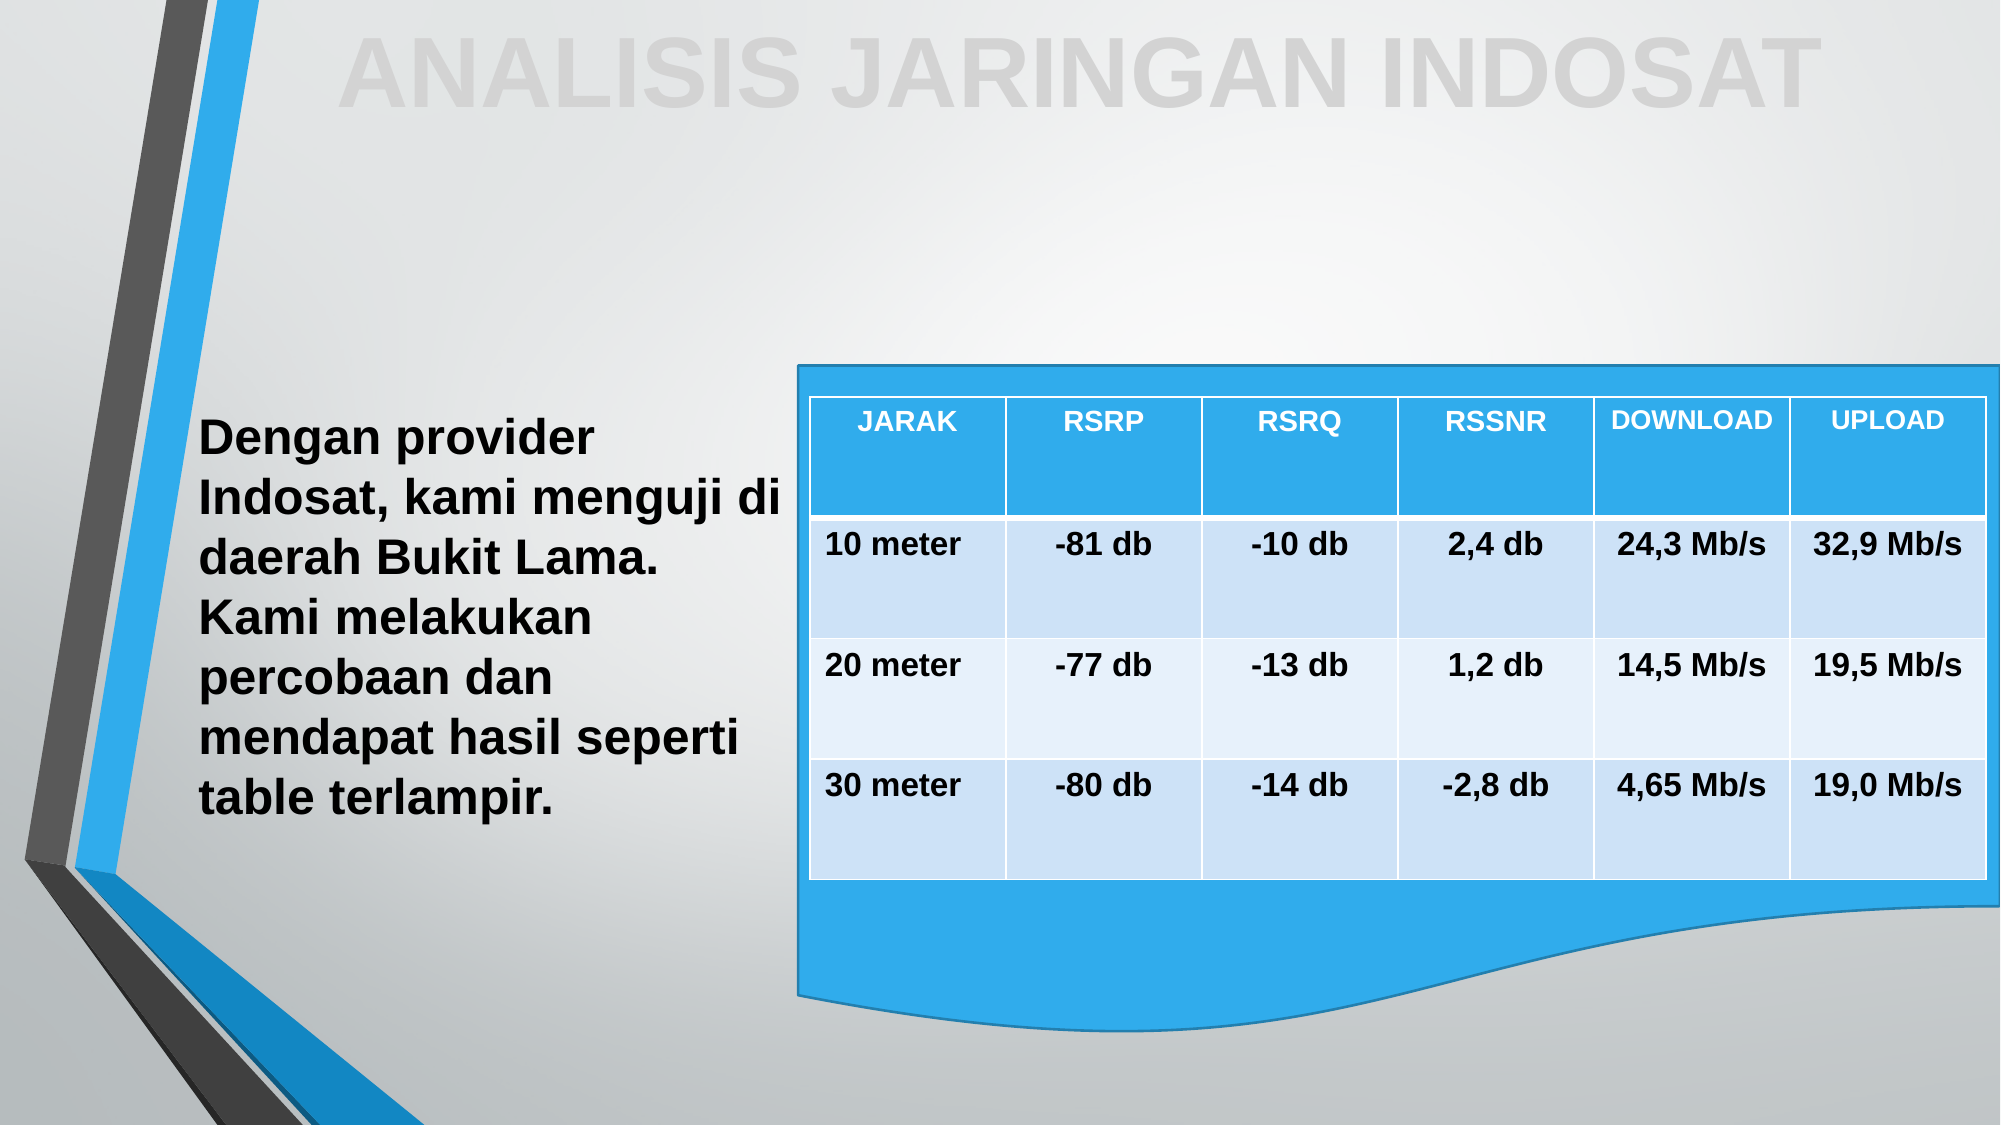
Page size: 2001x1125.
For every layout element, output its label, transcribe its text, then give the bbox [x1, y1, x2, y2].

text_box [796, 364, 2000, 1033]
table_cell 32,9 Mb/s [1791, 521, 1985, 638]
table_header JARAK [811, 398, 1005, 515]
table_header RSRP [1007, 398, 1201, 515]
table_cell 20 meter [811, 639, 1005, 758]
table_cell 30 meter [811, 760, 1005, 879]
table_cell -10 db [1203, 521, 1397, 638]
table_cell 24,3 Mb/s [1595, 521, 1789, 638]
text_box Dengan provider Indosat, kami menguji di daerah Bukit Lama. Kami melakukan percobaan dan mendapat hasil seperti table terlampir. [183, 397, 799, 833]
table_header DOWNLOAD [1595, 398, 1789, 515]
table_cell 10 meter [811, 521, 1005, 638]
table_cell -14 db [1203, 760, 1397, 879]
table_cell 19,0 Mb/s [1791, 760, 1985, 879]
table_cell -80 db [1007, 760, 1201, 879]
table_cell 4,65 Mb/s [1595, 760, 1789, 879]
table_cell -81 db [1007, 521, 1201, 638]
table_cell -2,8 db [1399, 760, 1593, 879]
table_cell -77 db [1007, 639, 1201, 758]
table_cell 14,5 Mb/s [1595, 639, 1789, 758]
table_cell 2,4 db [1399, 521, 1593, 638]
text_box ANALISIS JARINGAN INDOSAT [321, 0, 1839, 135]
table_header UPLOAD [1791, 398, 1985, 515]
table_cell 19,5 Mb/s [1791, 639, 1985, 758]
table_cell -13 db [1203, 639, 1397, 758]
table_header RSSNR [1399, 398, 1593, 515]
table_header RSRQ [1203, 398, 1397, 515]
table_cell 1,2 db [1399, 639, 1593, 758]
